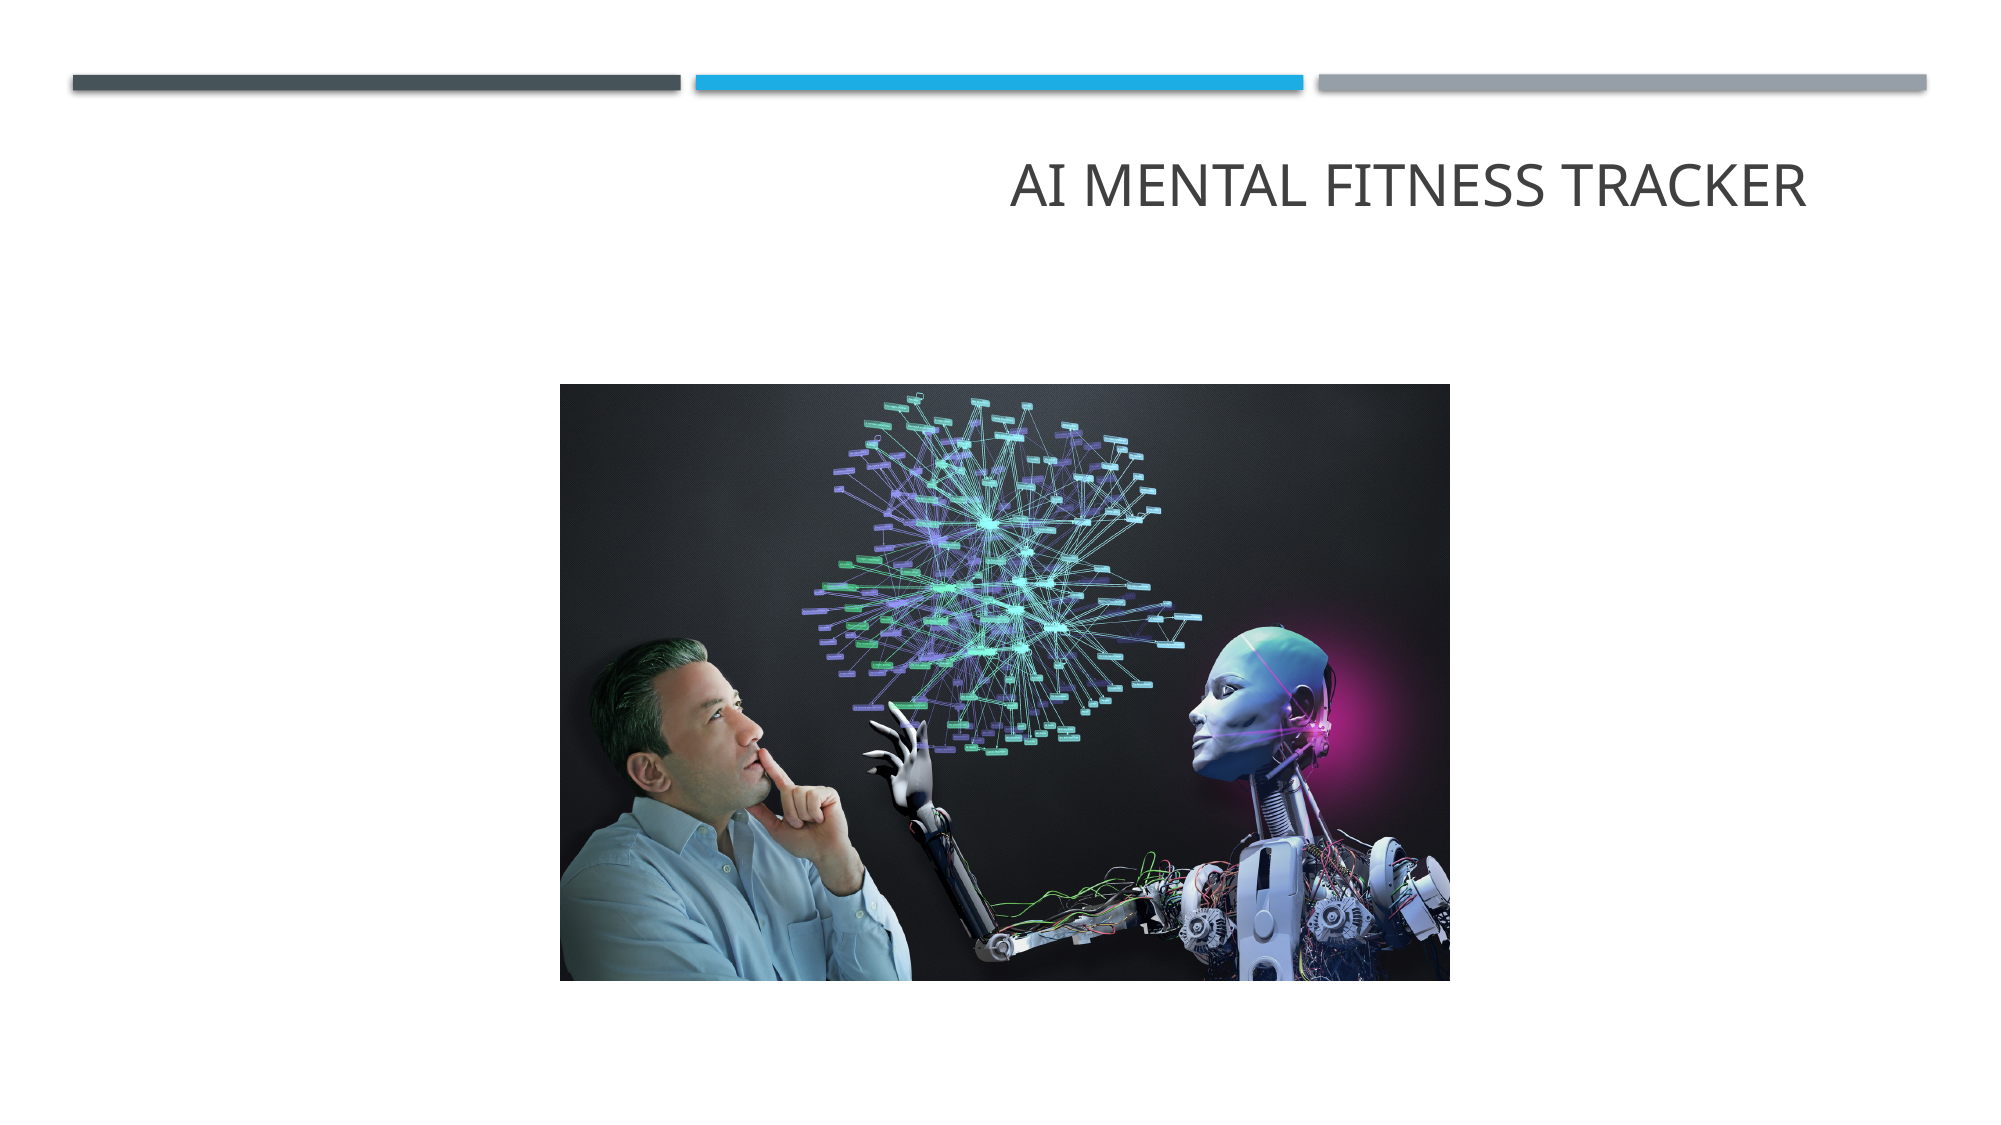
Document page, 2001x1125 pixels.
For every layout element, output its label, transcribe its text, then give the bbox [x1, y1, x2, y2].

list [559, 383, 1450, 981]
title Ai mental fitness tracker [95, 115, 1905, 311]
